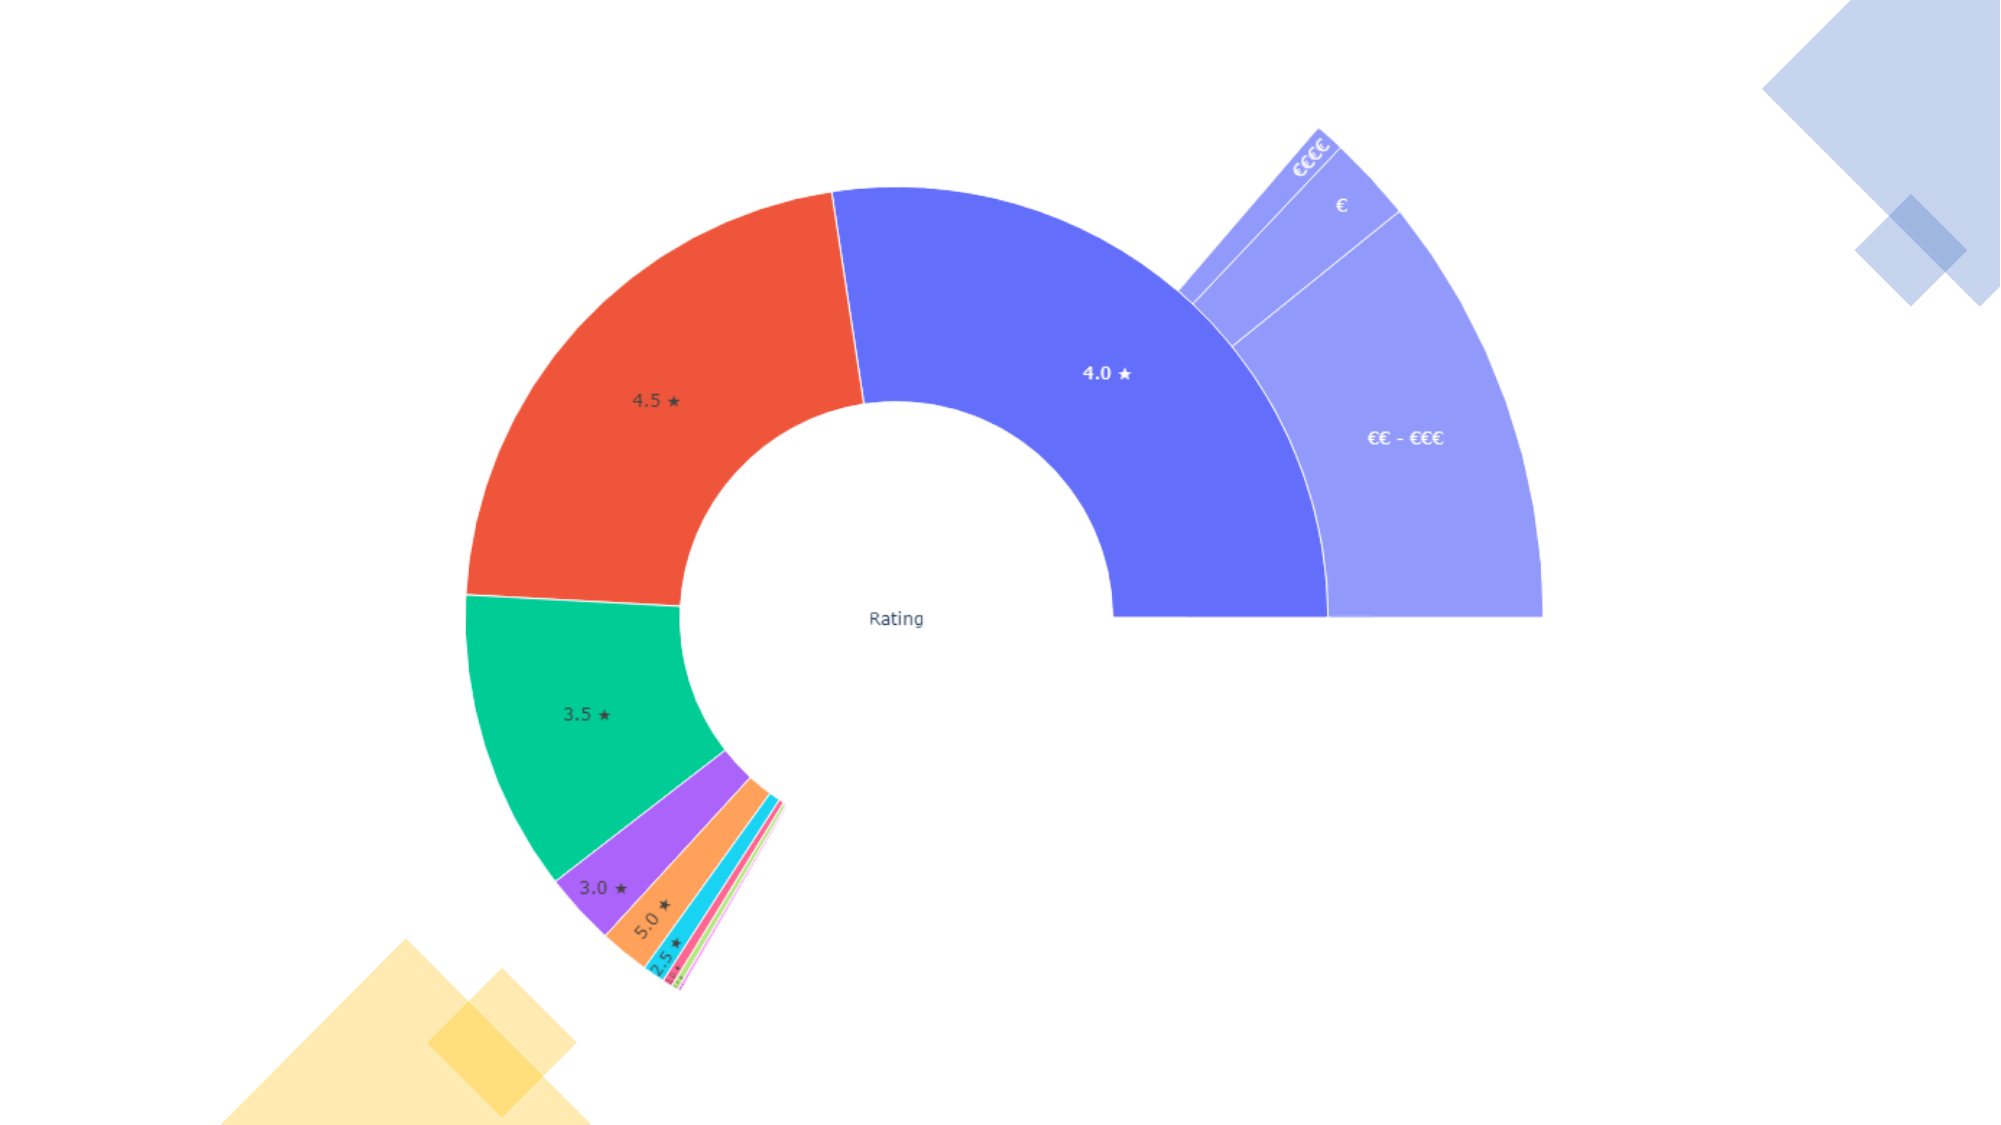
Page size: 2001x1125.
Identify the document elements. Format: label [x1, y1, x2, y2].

text_box [218, 936, 593, 1125]
text_box [0, 0, 2000, 1125]
text_box [1798, 0, 2000, 291]
picture [437, 105, 1563, 1020]
text_box [490, 1020, 579, 1076]
